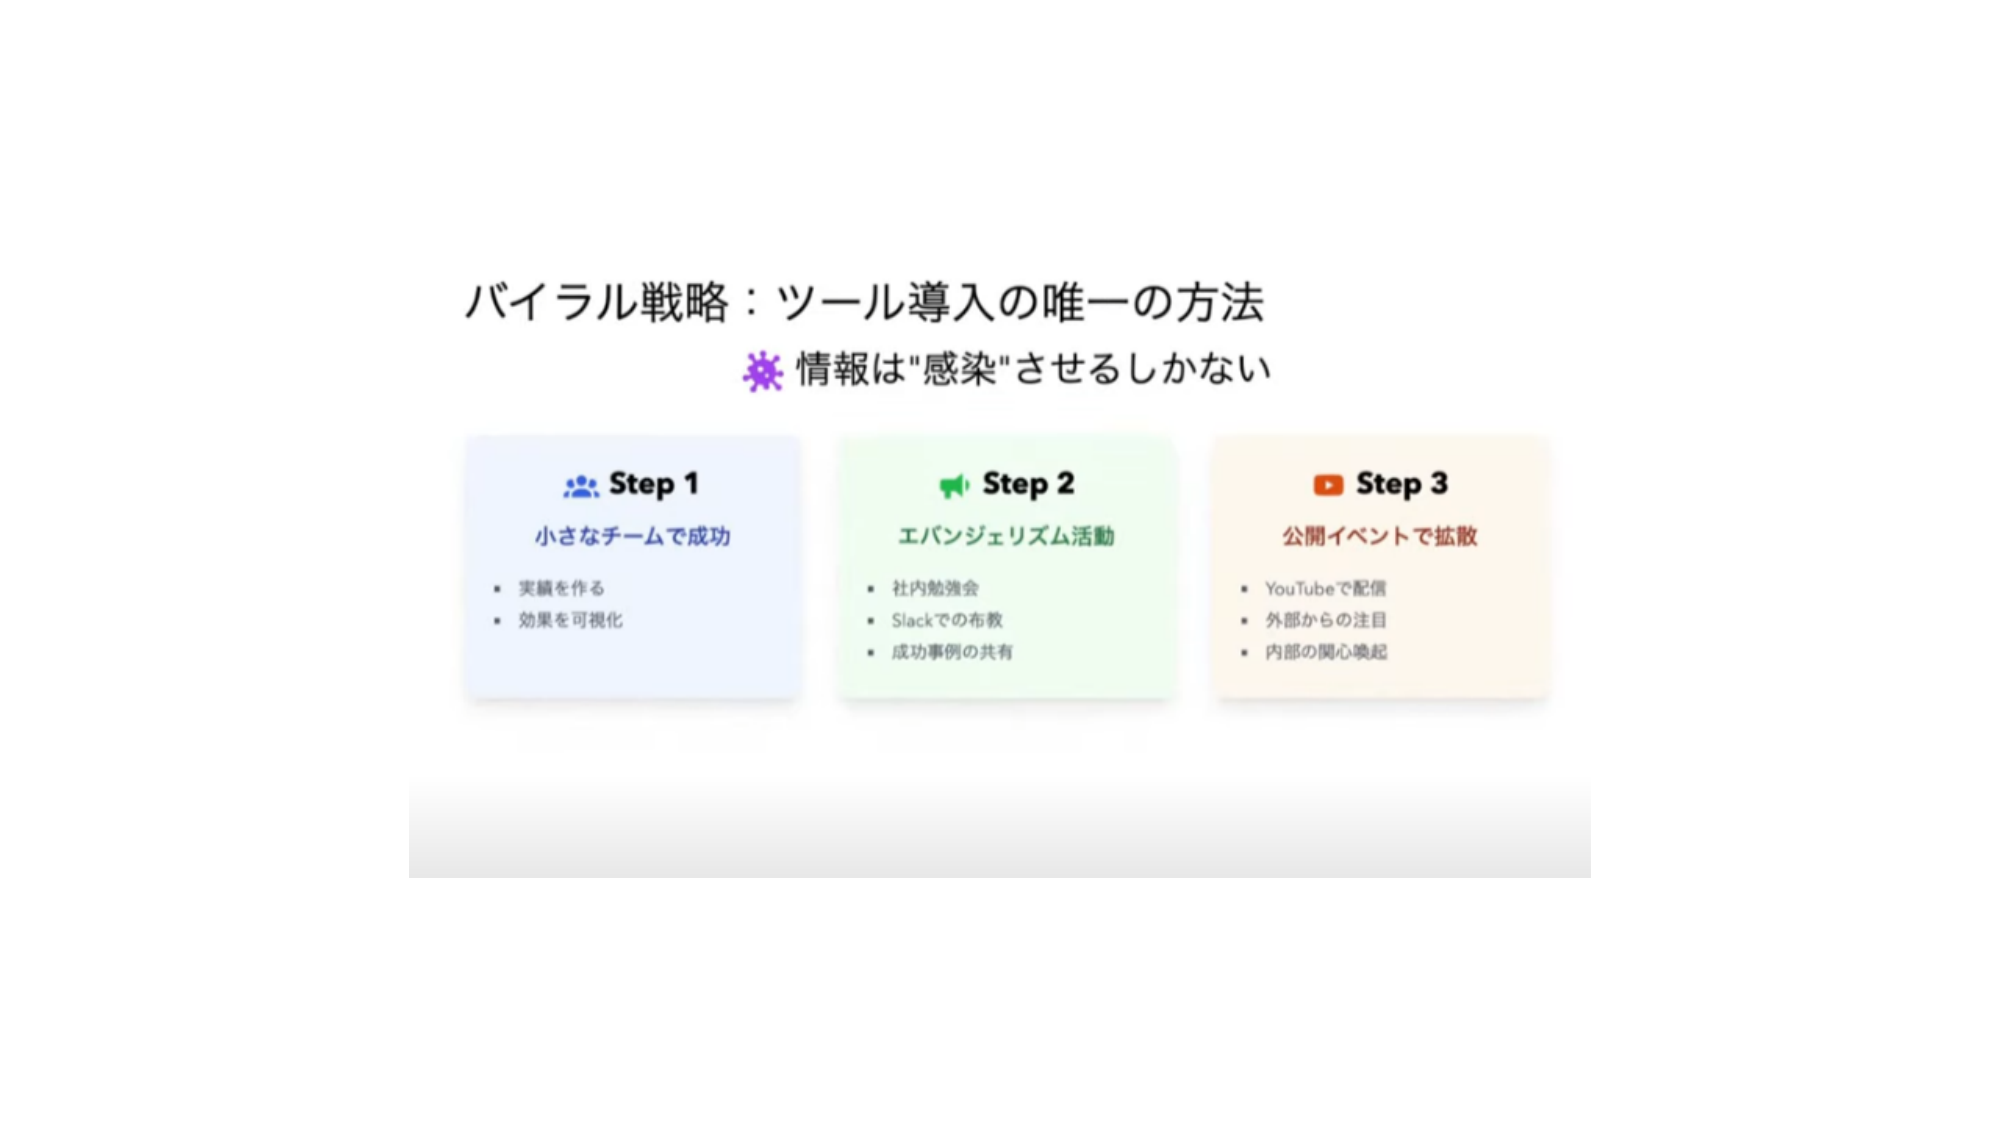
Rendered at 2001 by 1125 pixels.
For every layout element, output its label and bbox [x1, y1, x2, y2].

picture [409, 246, 1591, 879]
